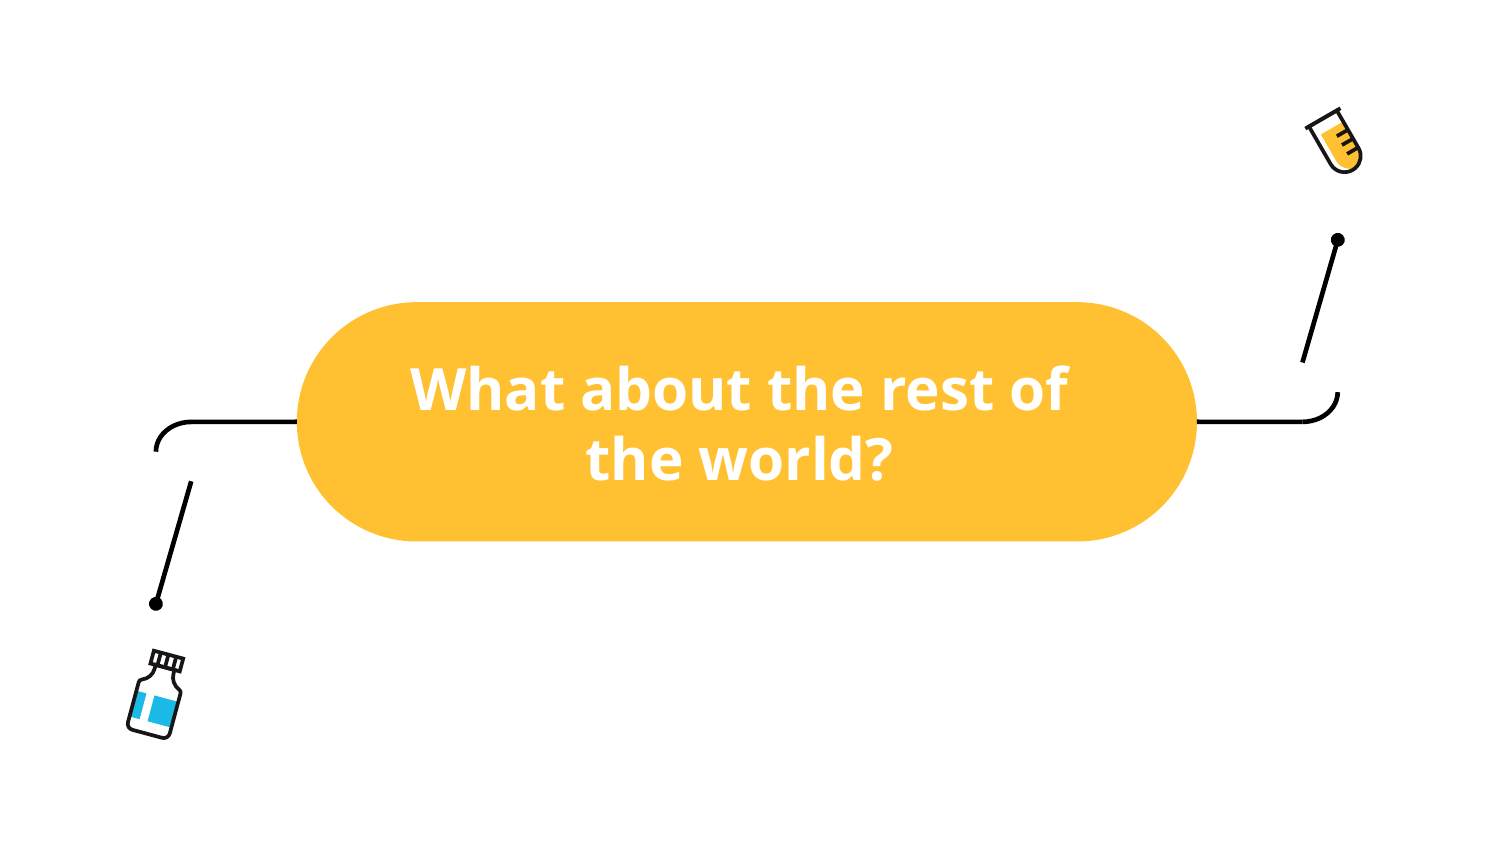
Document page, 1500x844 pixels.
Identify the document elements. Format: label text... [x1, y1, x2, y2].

subtitle What about the rest of the world? [354, 317, 1140, 526]
